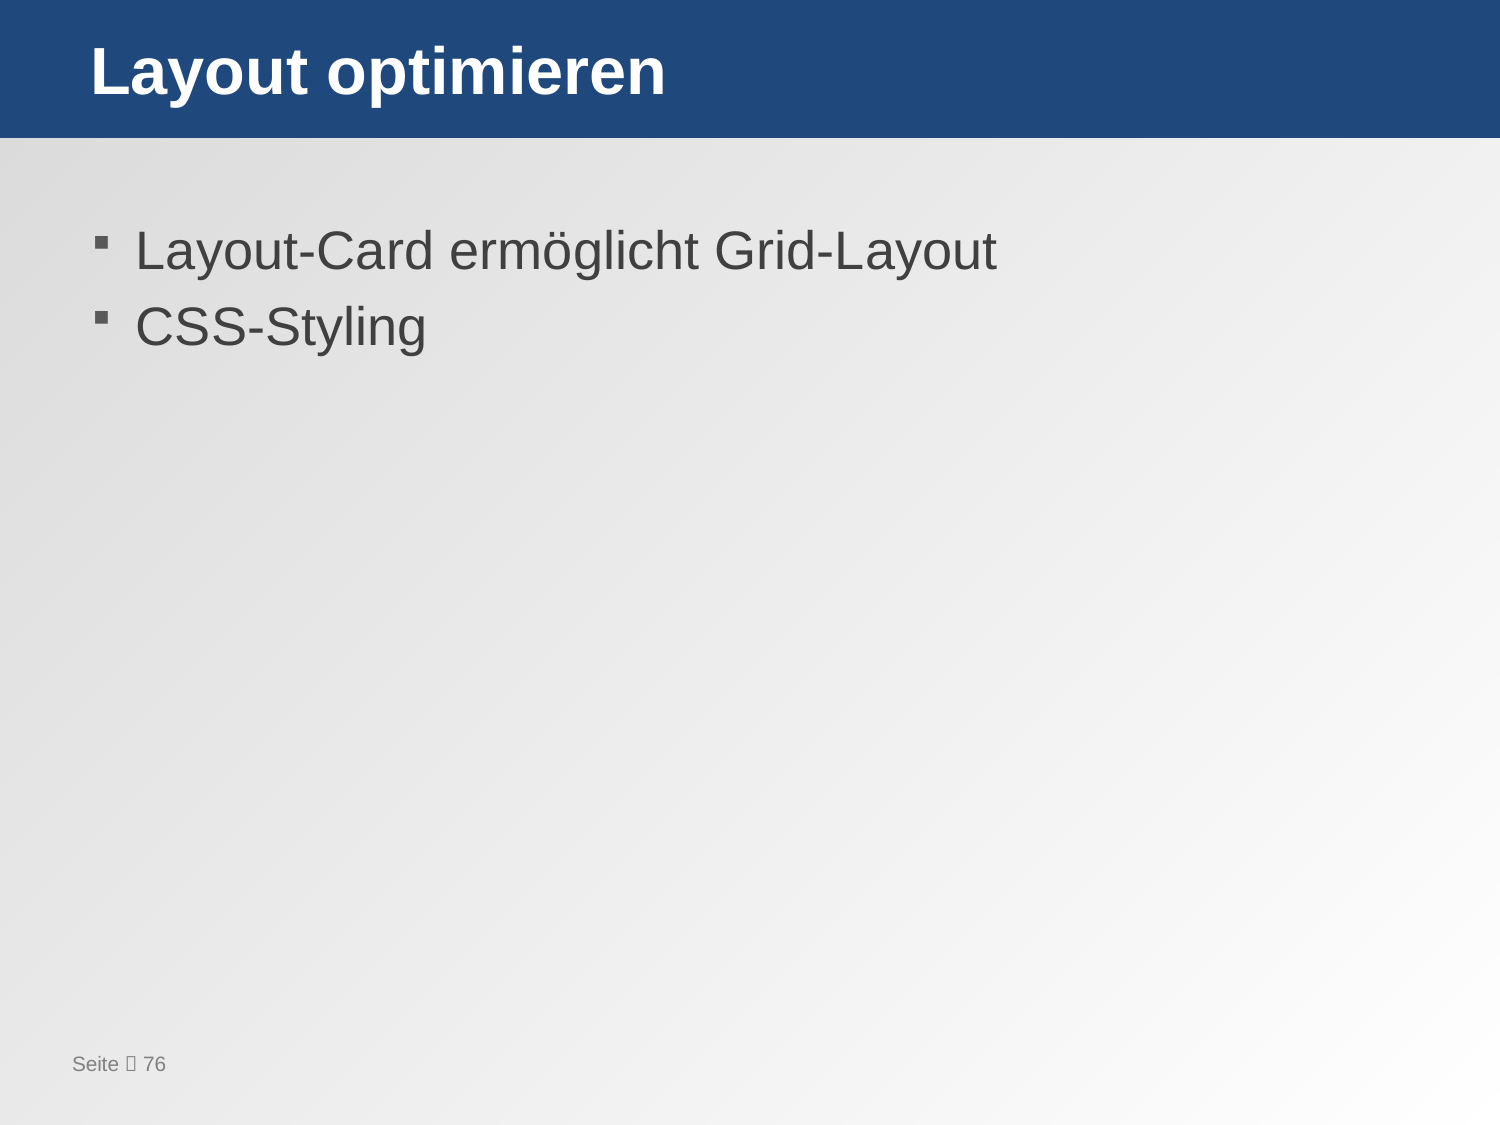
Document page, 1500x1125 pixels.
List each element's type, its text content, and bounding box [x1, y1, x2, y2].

title Layout optimieren [75, 20, 1425, 208]
list Layout-Card ermöglicht Grid-Layout CSS-Styling [76, 208, 1424, 964]
